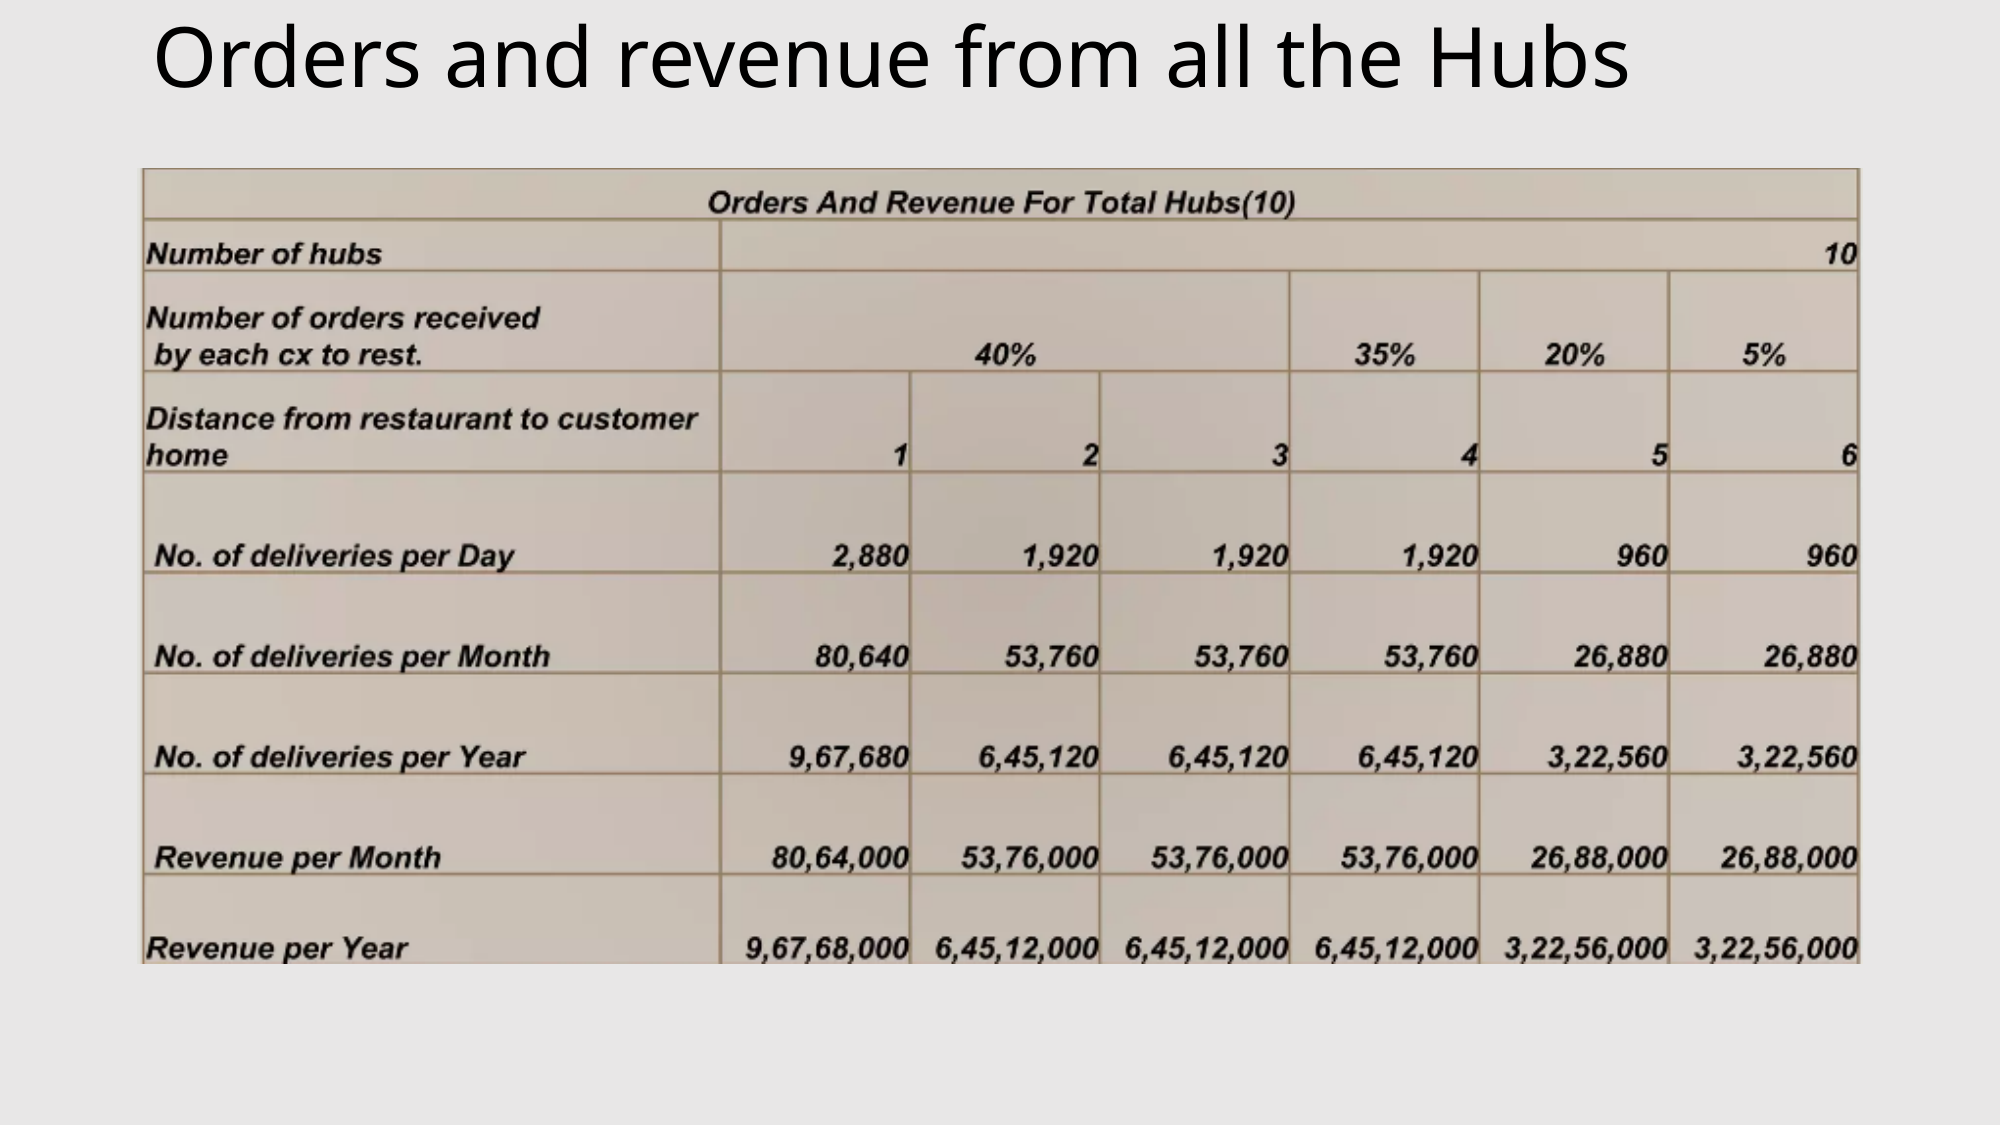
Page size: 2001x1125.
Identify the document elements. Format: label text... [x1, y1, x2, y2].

title Orders and revenue from all the Hubs [137, 59, 1863, 112]
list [137, 168, 1863, 964]
